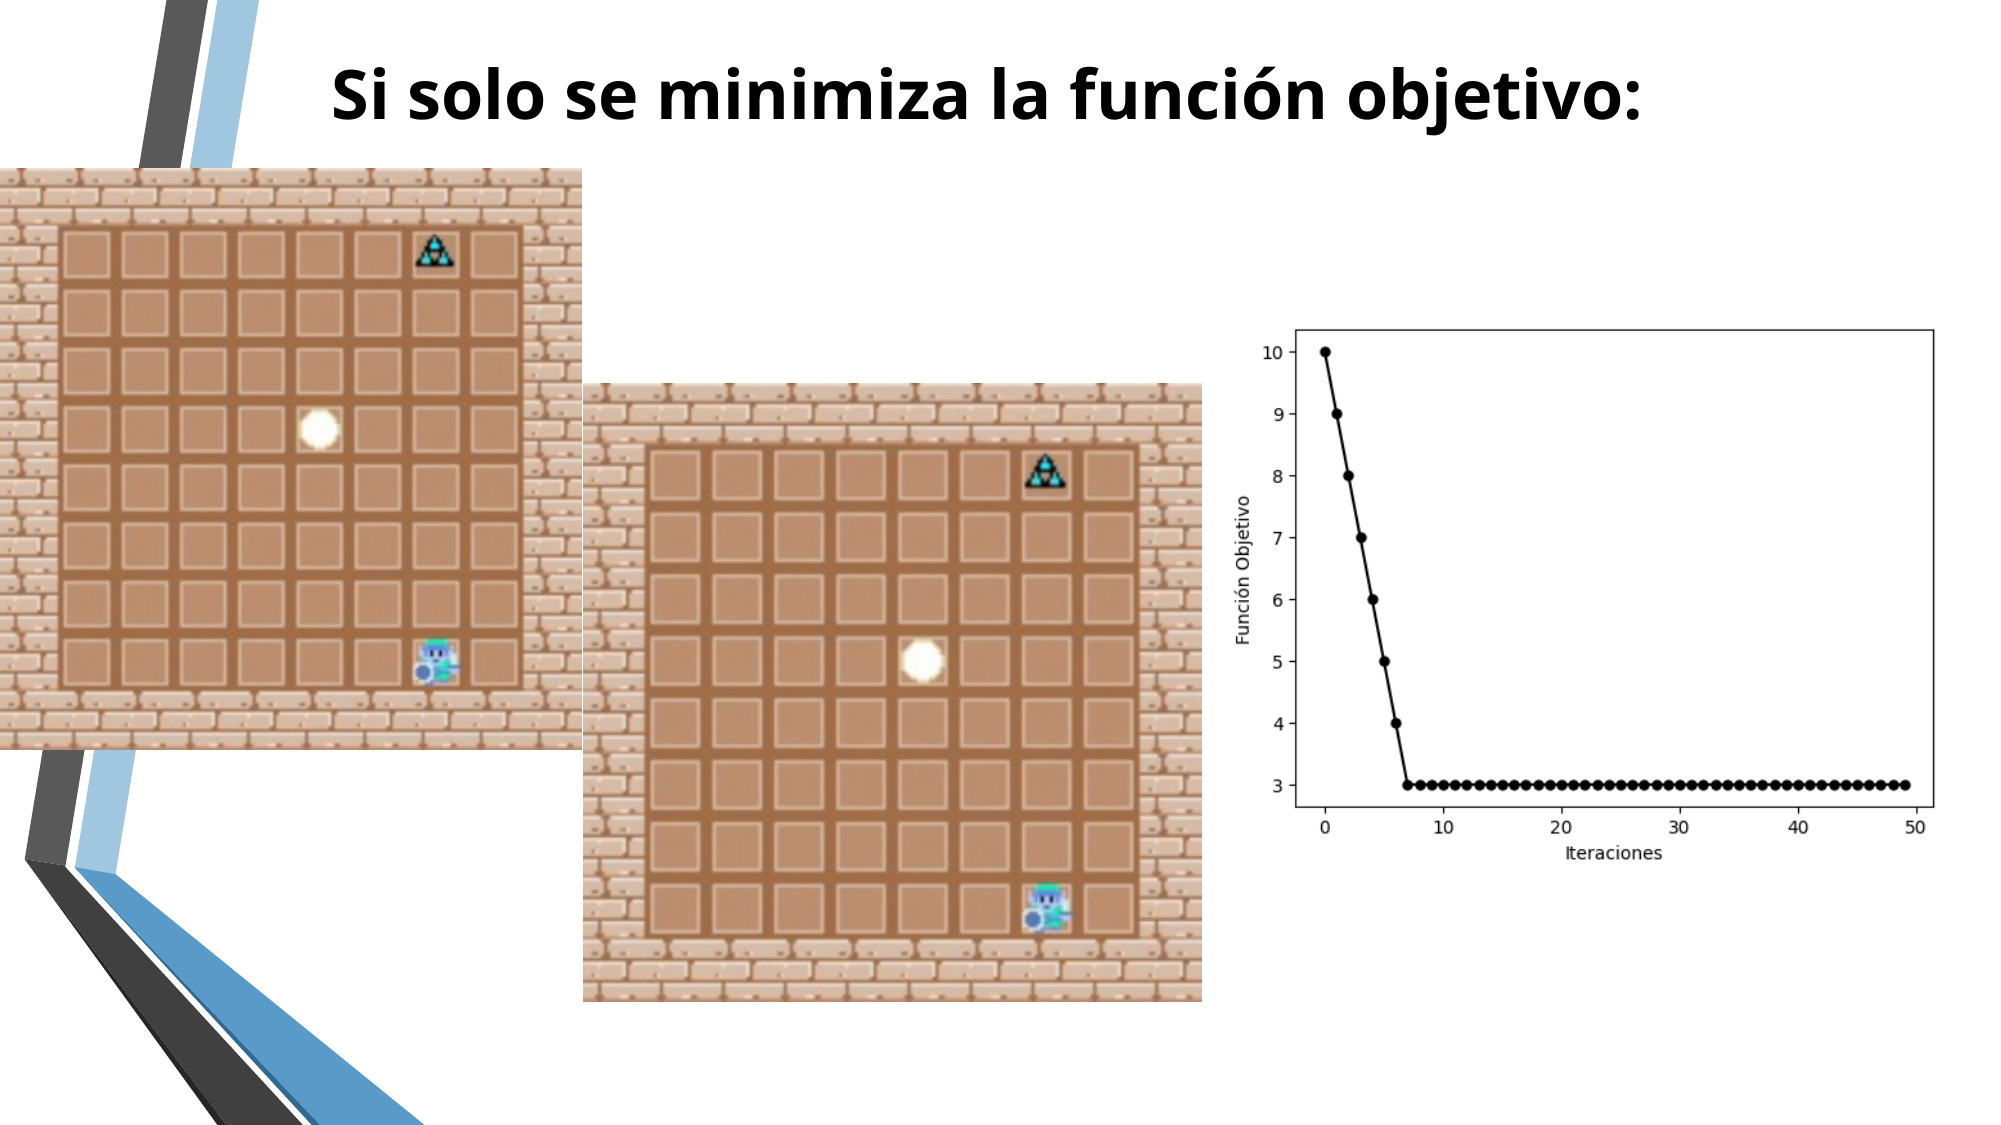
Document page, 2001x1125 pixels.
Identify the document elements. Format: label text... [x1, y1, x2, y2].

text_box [582, 382, 1203, 1004]
picture [1222, 318, 1946, 875]
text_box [0, 167, 583, 751]
title Si solo se minimiza la función objetivo: [316, 16, 1888, 168]
